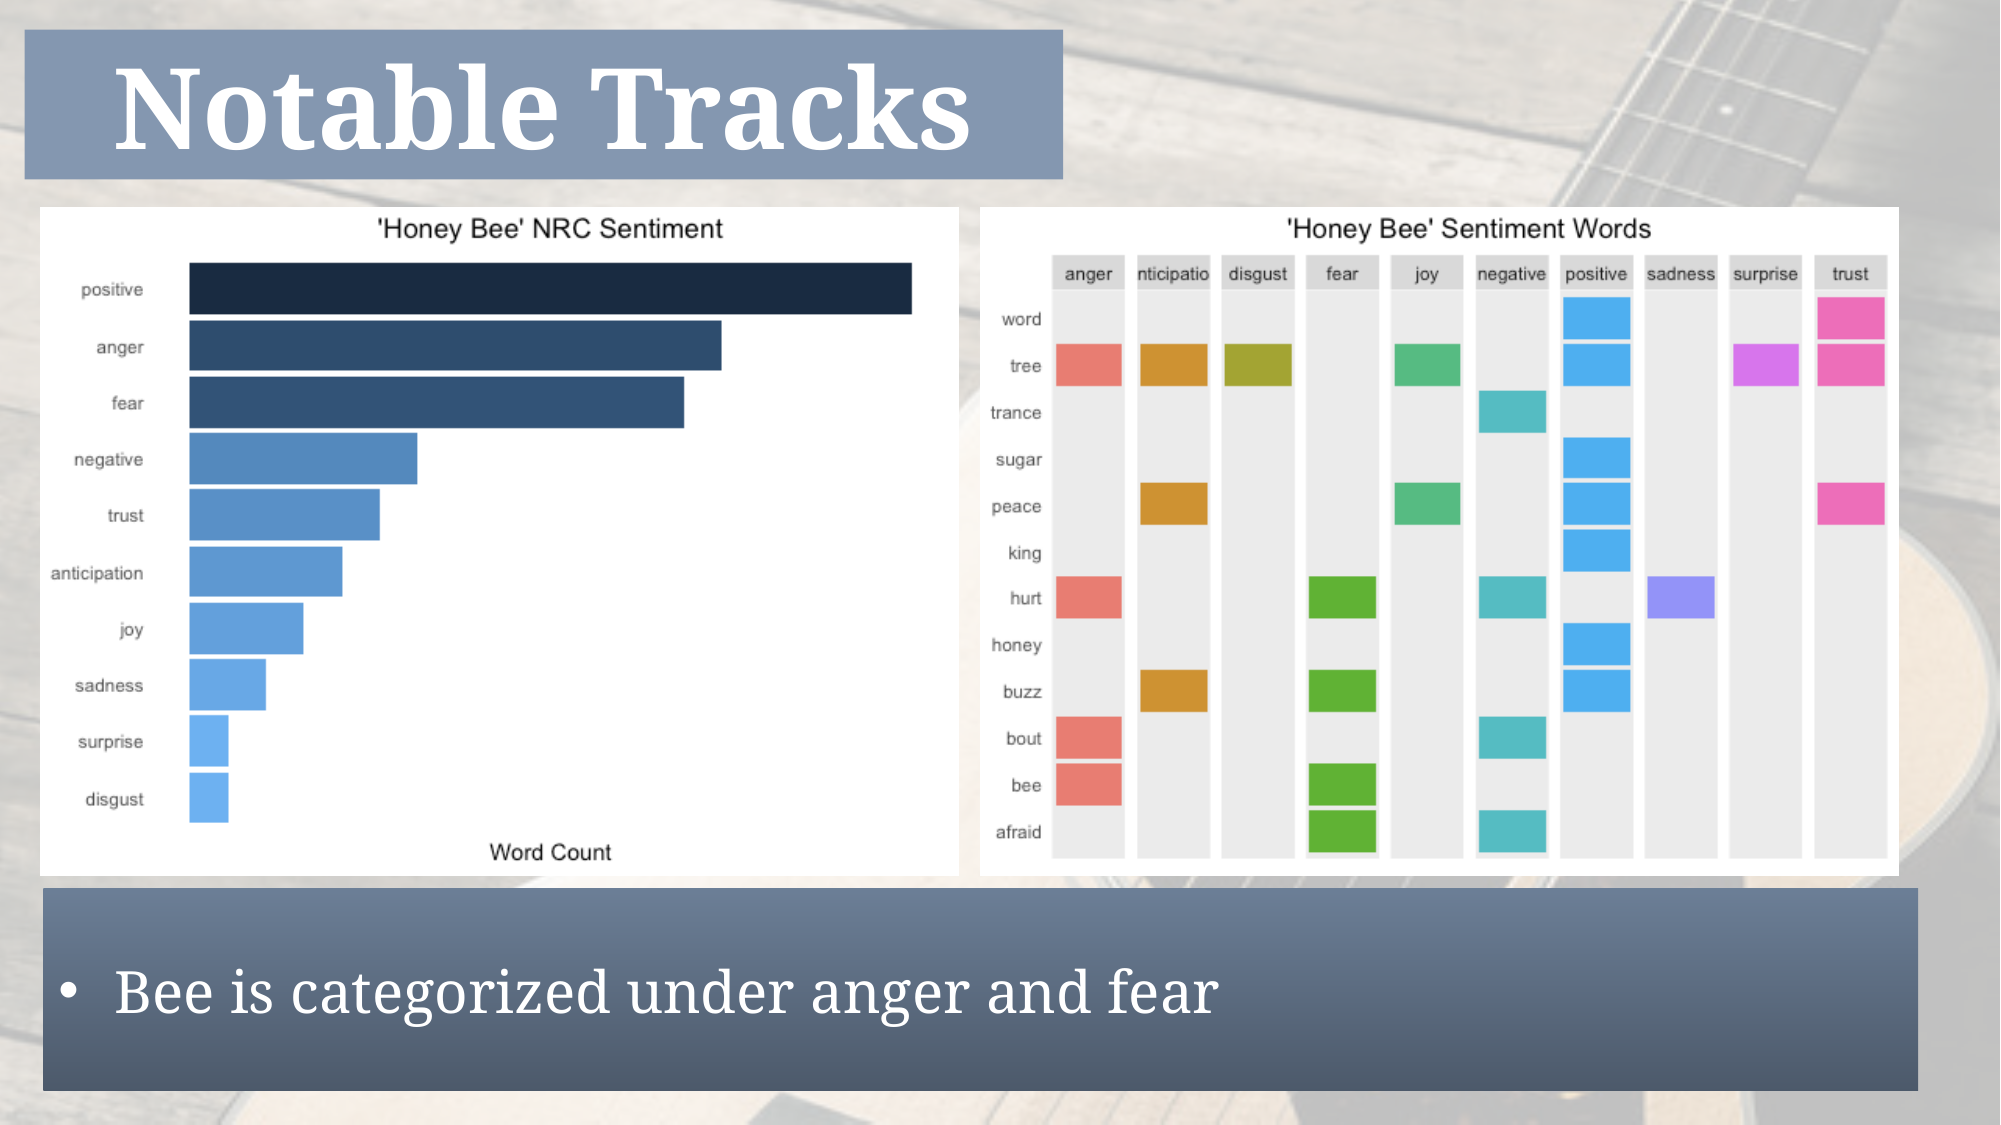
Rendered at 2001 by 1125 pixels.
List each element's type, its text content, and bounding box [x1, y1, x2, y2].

picture [40, 207, 959, 876]
text_box Bee is categorized under anger and fear [42, 888, 1919, 1092]
text_box Notable Tracks [24, 29, 1064, 180]
picture [980, 207, 1899, 876]
